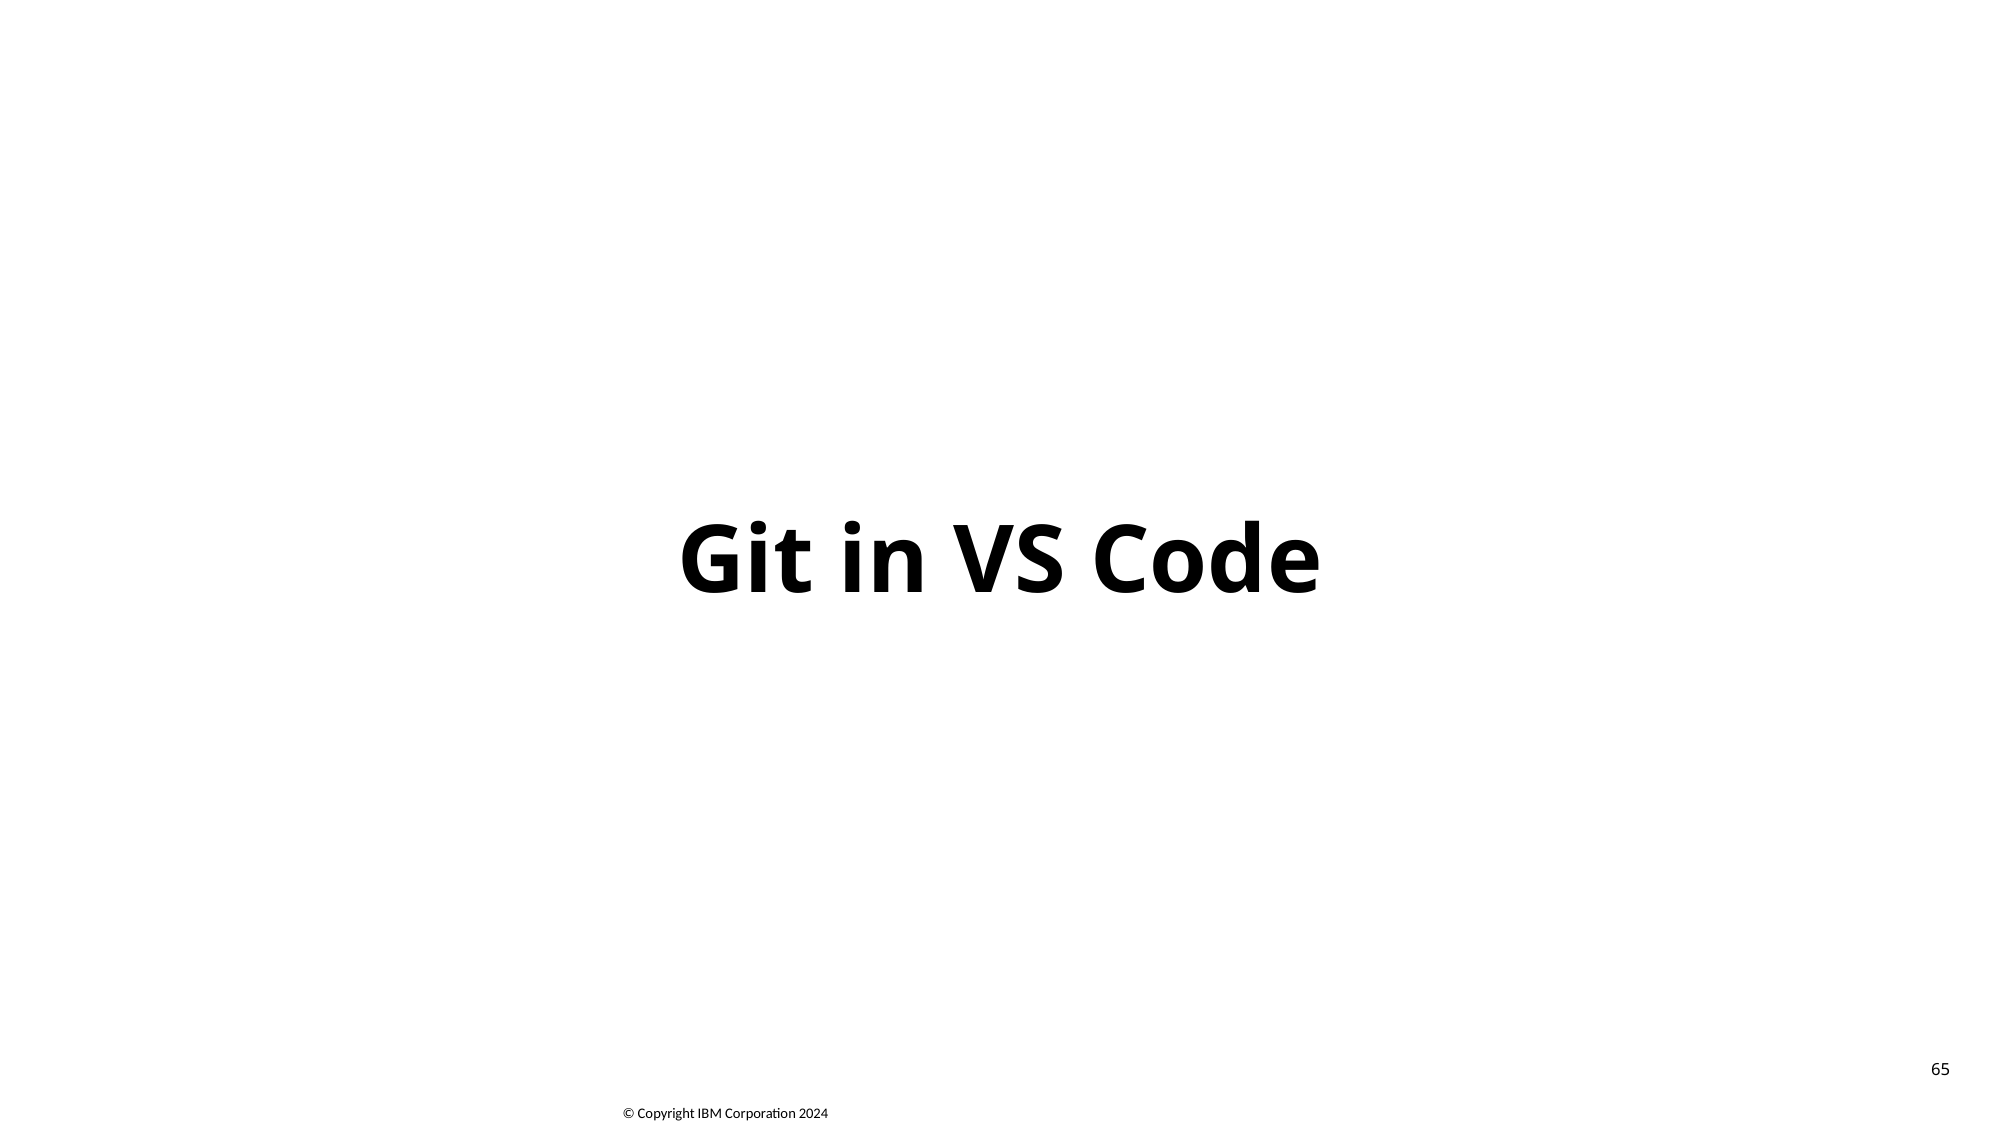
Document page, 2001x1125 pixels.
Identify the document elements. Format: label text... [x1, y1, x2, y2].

title Git in VS Code [162, 526, 1838, 599]
slide_number 65 [1500, 1055, 1950, 1086]
